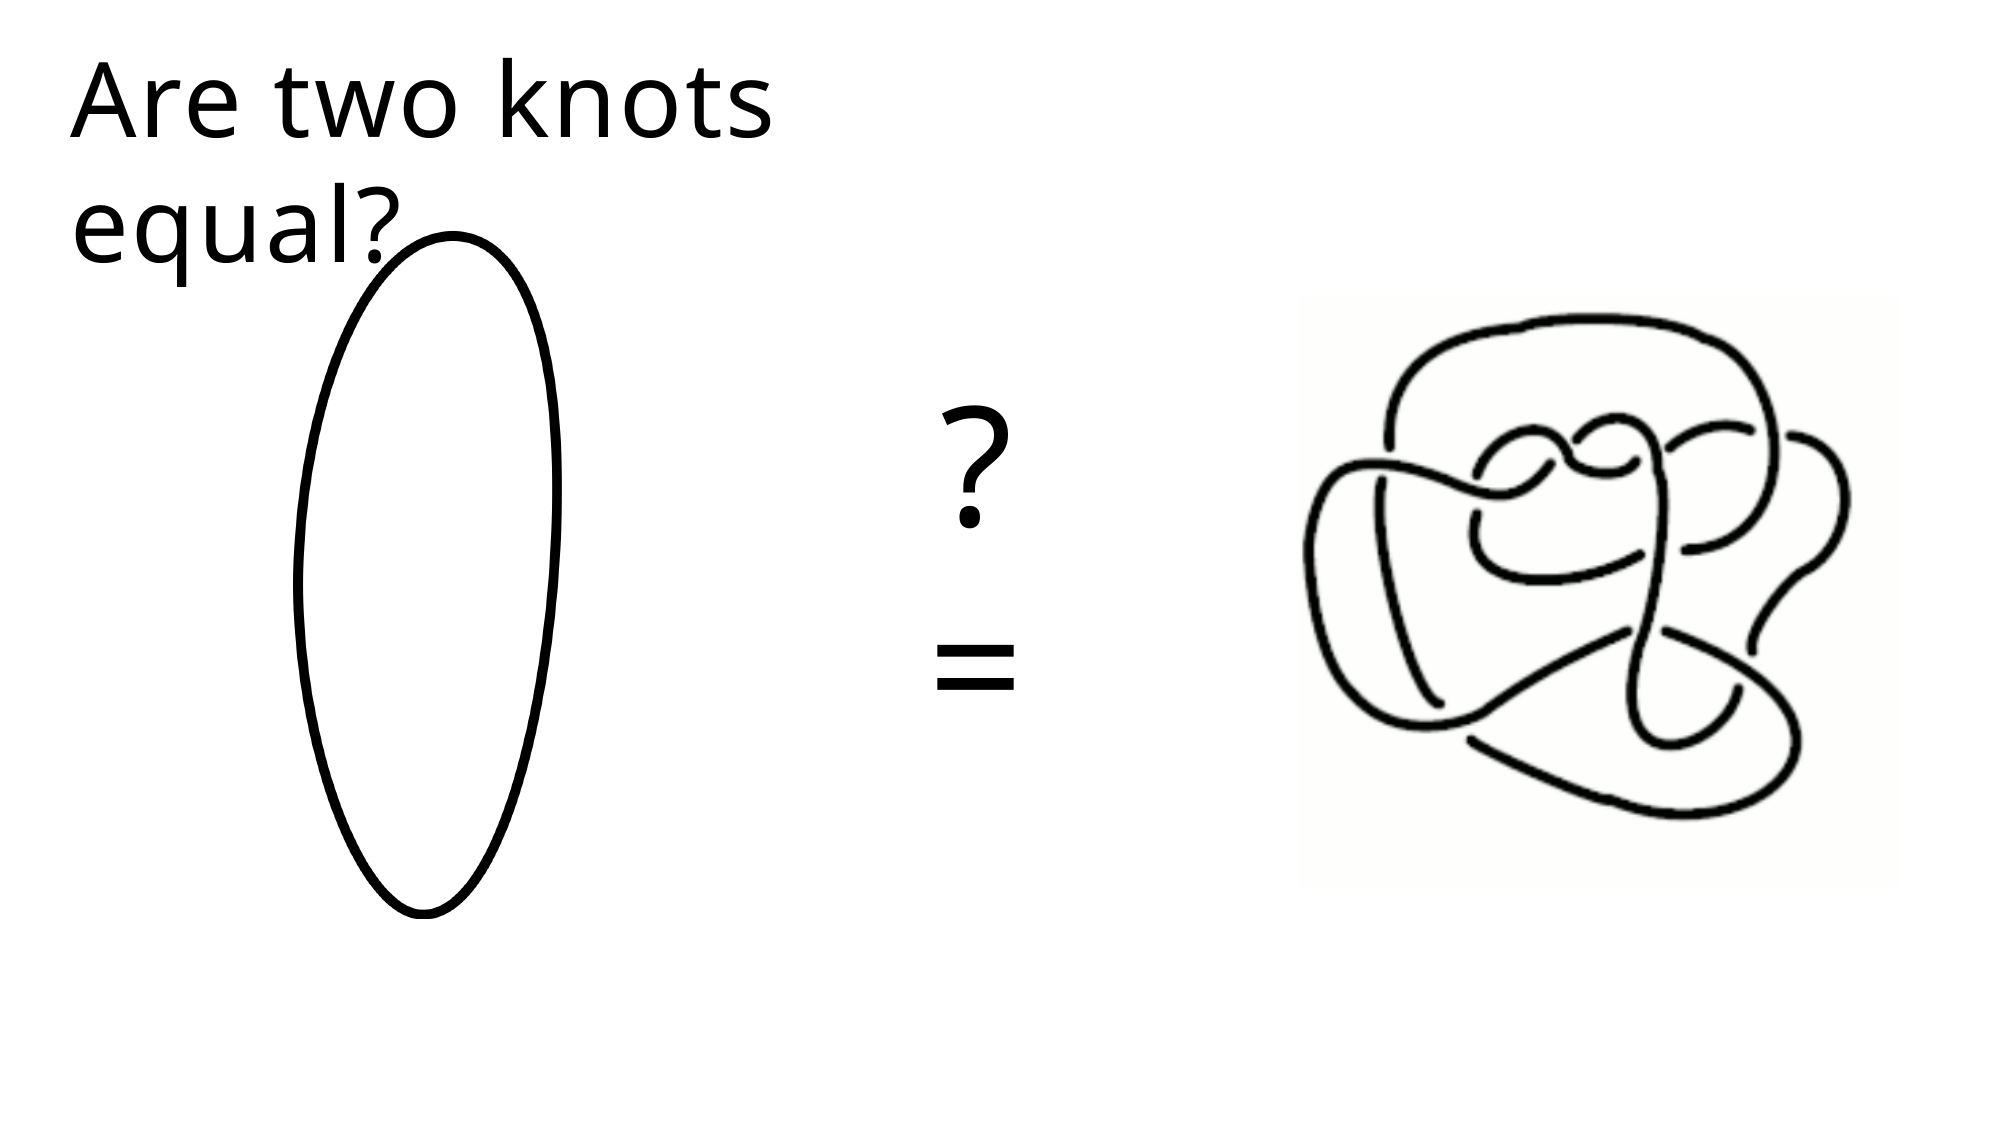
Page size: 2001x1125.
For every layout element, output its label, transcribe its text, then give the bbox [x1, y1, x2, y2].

picture [1299, 295, 1900, 888]
title Are two knots equal? [52, 15, 1136, 187]
picture [293, 230, 652, 919]
text_box ? = [885, 352, 1069, 768]
